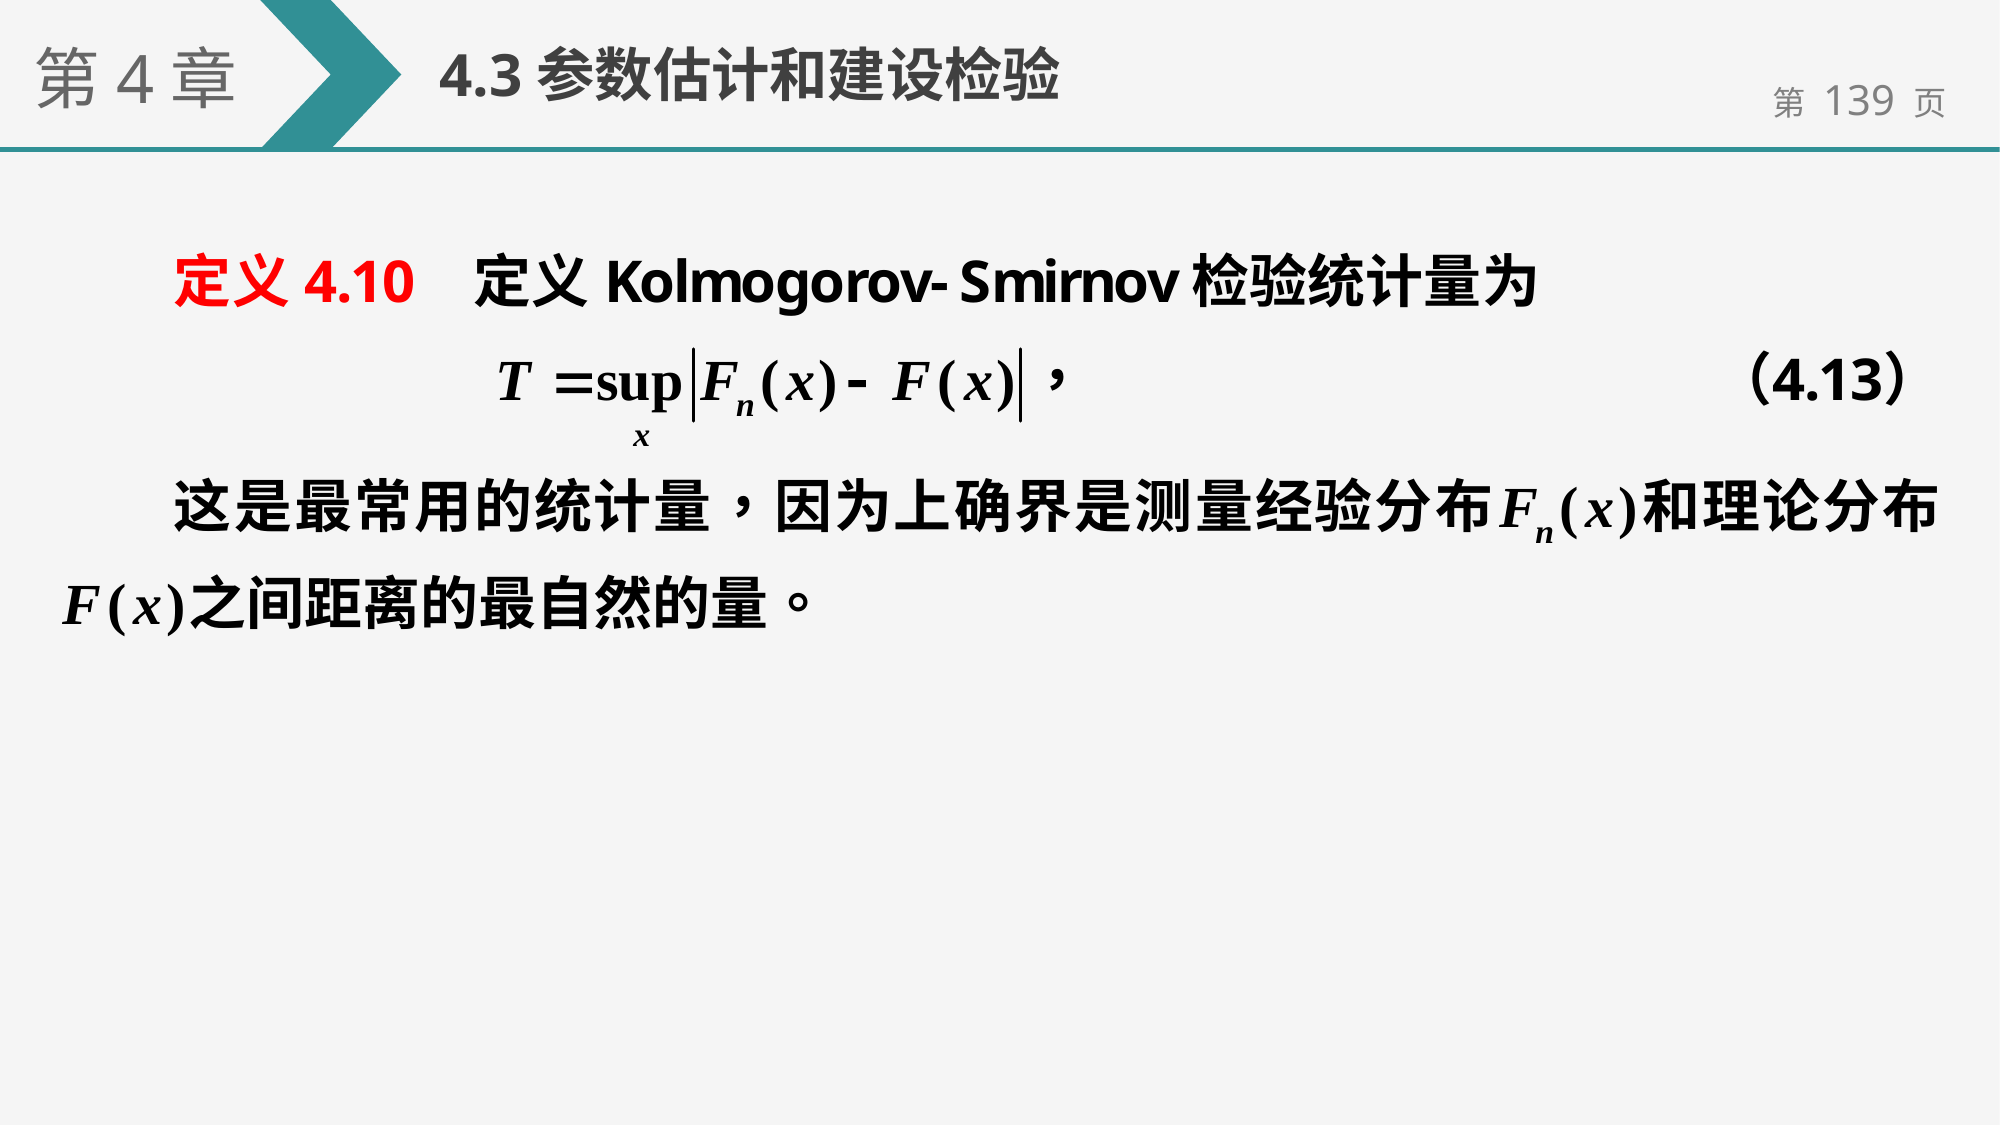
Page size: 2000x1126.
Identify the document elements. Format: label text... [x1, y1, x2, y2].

text_box 第4章 [19, 29, 253, 125]
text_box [57, 217, 1937, 861]
text_box 4.3参数估计和建设检验 [424, 31, 1366, 116]
text_box [258, 0, 403, 148]
